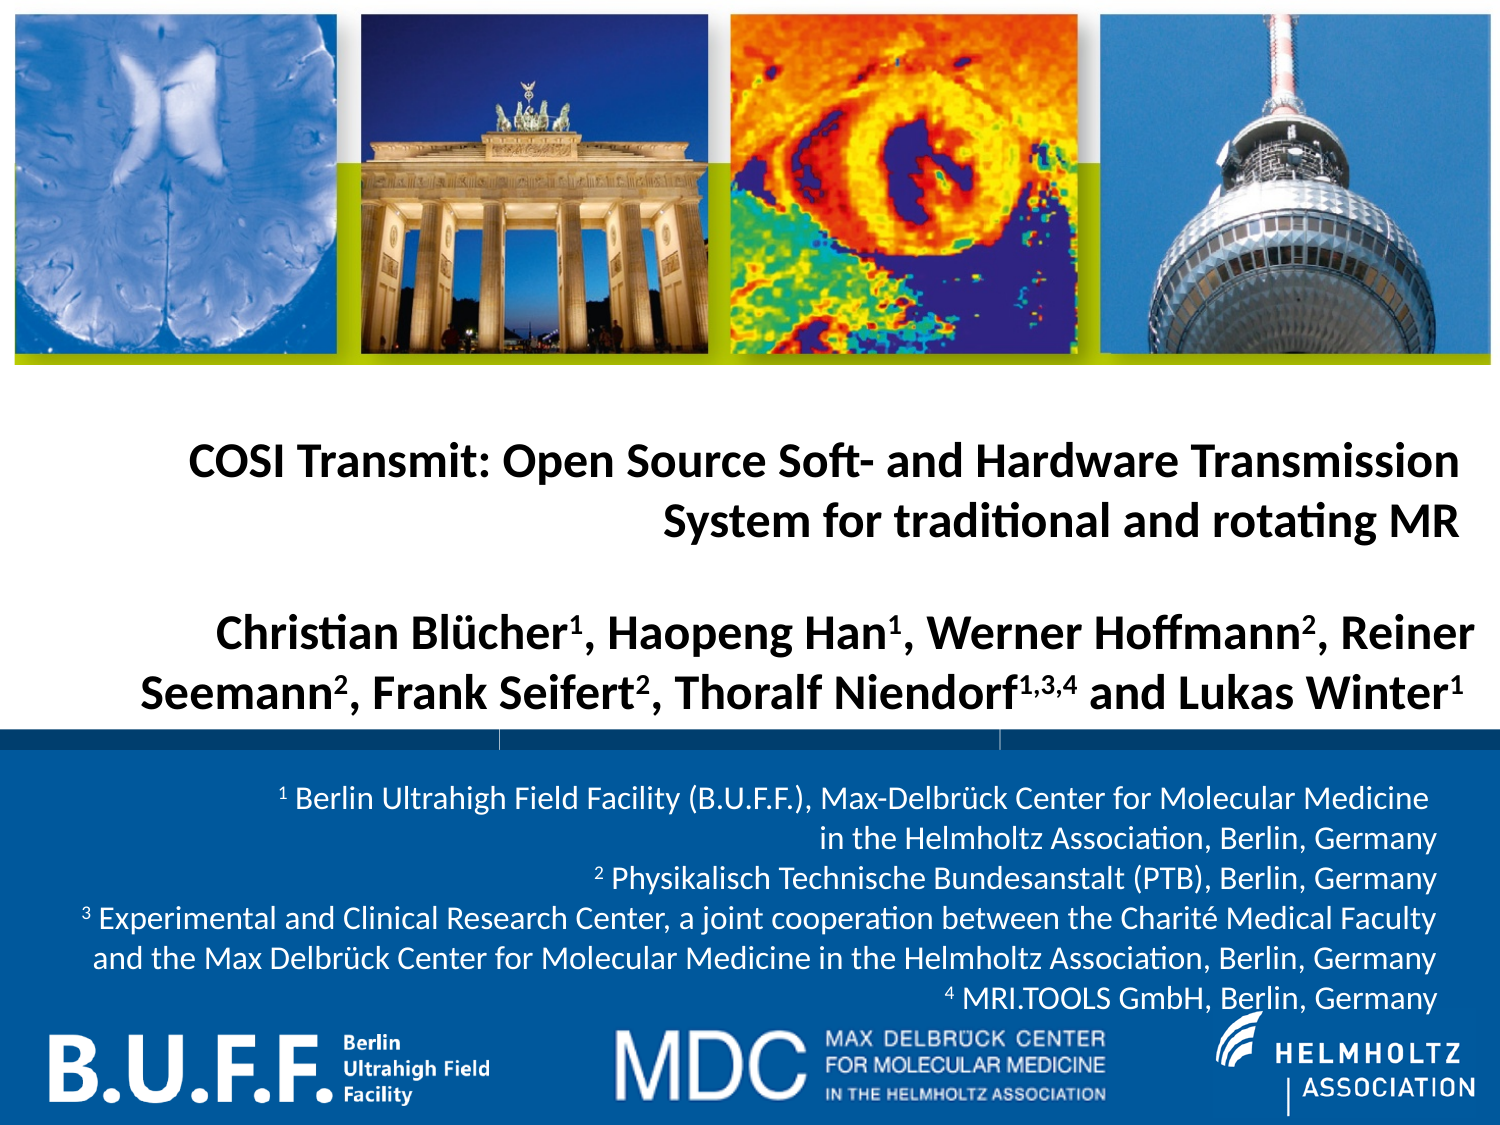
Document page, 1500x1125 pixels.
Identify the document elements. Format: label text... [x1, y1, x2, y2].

title COSI Transmit: Open Source Soft- and Hardware Transmission System for traditional and rotating MR [14, 420, 1476, 599]
picture [41, 1034, 489, 1106]
picture [14, 0, 1500, 365]
list Christian Blücher1, Haopeng Han1, Werner Hoffmann2, Reiner Seemann2, Frank Seifert2, Thoralf Niendorf1,3,4 and Lukas Winter1 [14, 599, 1476, 753]
picture [1213, 1008, 1476, 1118]
picture [596, 1022, 1137, 1108]
text_box 1 Berlin Ultrahigh Field Facility (B.U.F.F.), Max-Delbrück Center for Molecular Medicine in the Helmholtz Association, Berlin, Germany 2 Physikalisch Technische Bundesanstalt (PTB), Berlin, Germany 3 Experimental and Clinical Research Center, a joint cooperation between the Charité Medical Faculty and the Max Delbrück Center for Molecular Medicine in the Helmholtz Association, Berlin, Germany 4 MRI.TOOLS GmbH, Berlin, Germany [35, 768, 1454, 1024]
